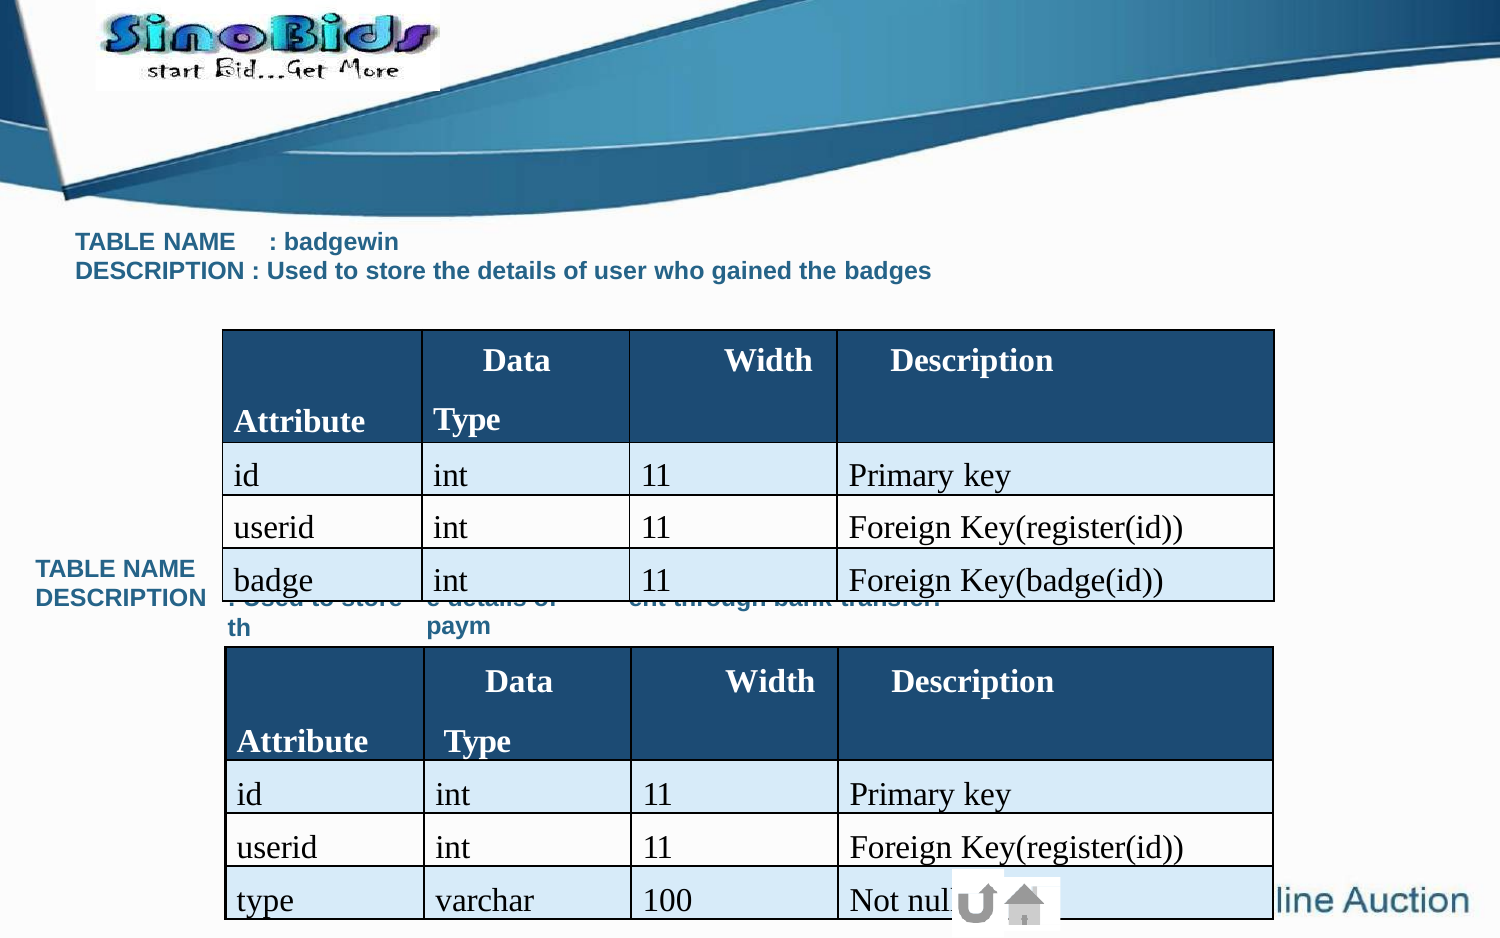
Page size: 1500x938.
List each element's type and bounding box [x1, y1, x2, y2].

text_box [223, 645, 1276, 921]
text_box [0, 0, 1500, 938]
text_box [951, 868, 1061, 938]
